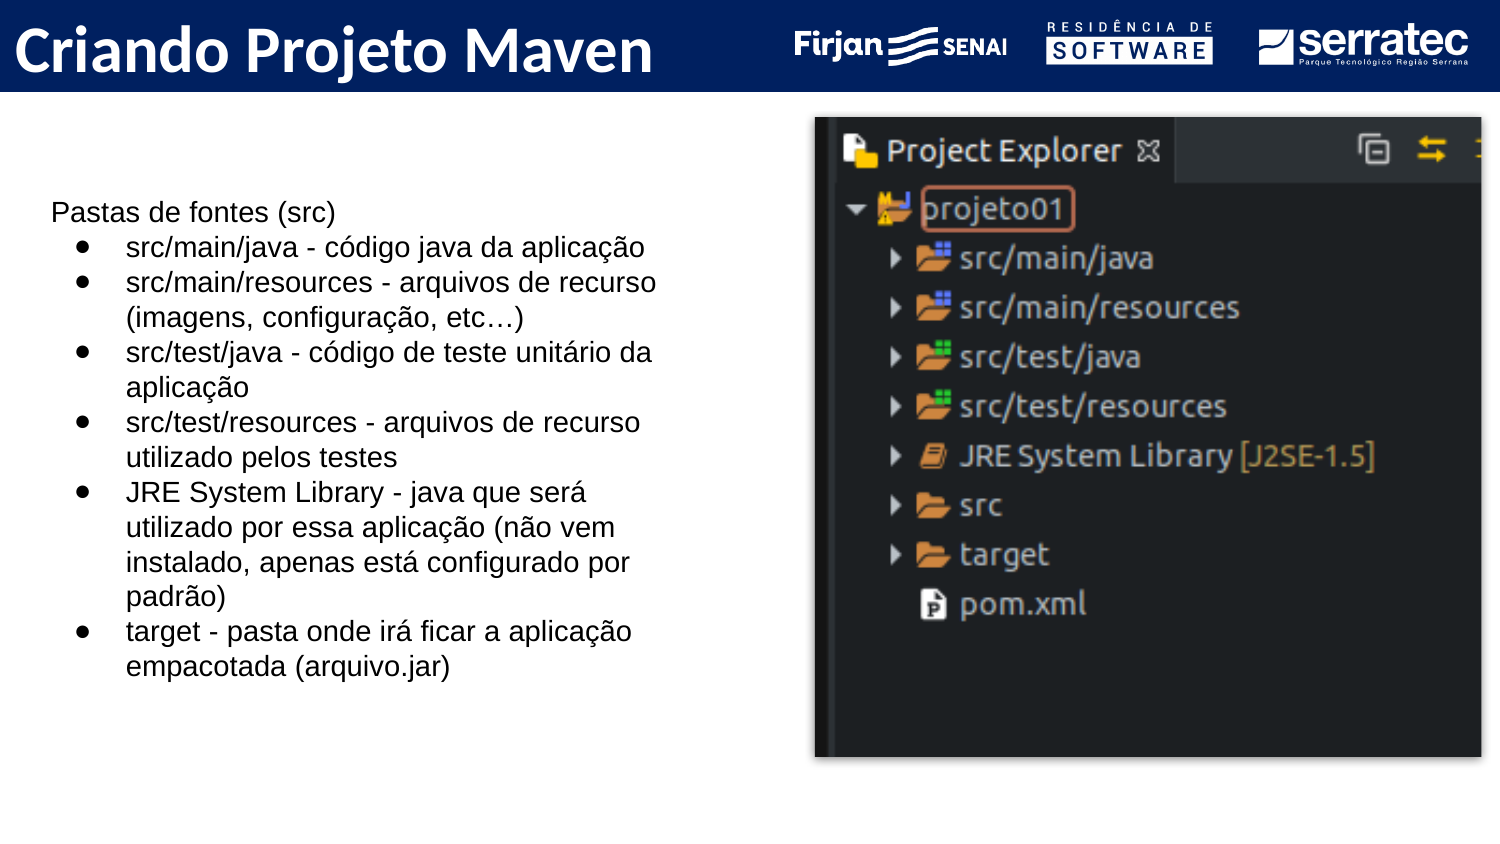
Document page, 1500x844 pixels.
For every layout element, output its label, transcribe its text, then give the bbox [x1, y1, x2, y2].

picture [814, 117, 1482, 757]
picture [1259, 23, 1468, 66]
picture [771, 12, 1239, 80]
title Criando Projeto Maven [0, 0, 790, 72]
text_box Pastas de fontes (src) src/main/java - código java da aplicação src/main/resources - arquivos de recurso (imagens, configuração, etc…) src/test/java - código de teste unitário da aplicação src/test/resources - arquivos de recurso utilizado pelos testes JRE System Library - java que será utilizado por essa aplicação (não vem instalado, apenas está configurado por padrão) target - pasta onde irá ficar a aplicação empacotada (arquivo.jar) [35, 178, 703, 256]
